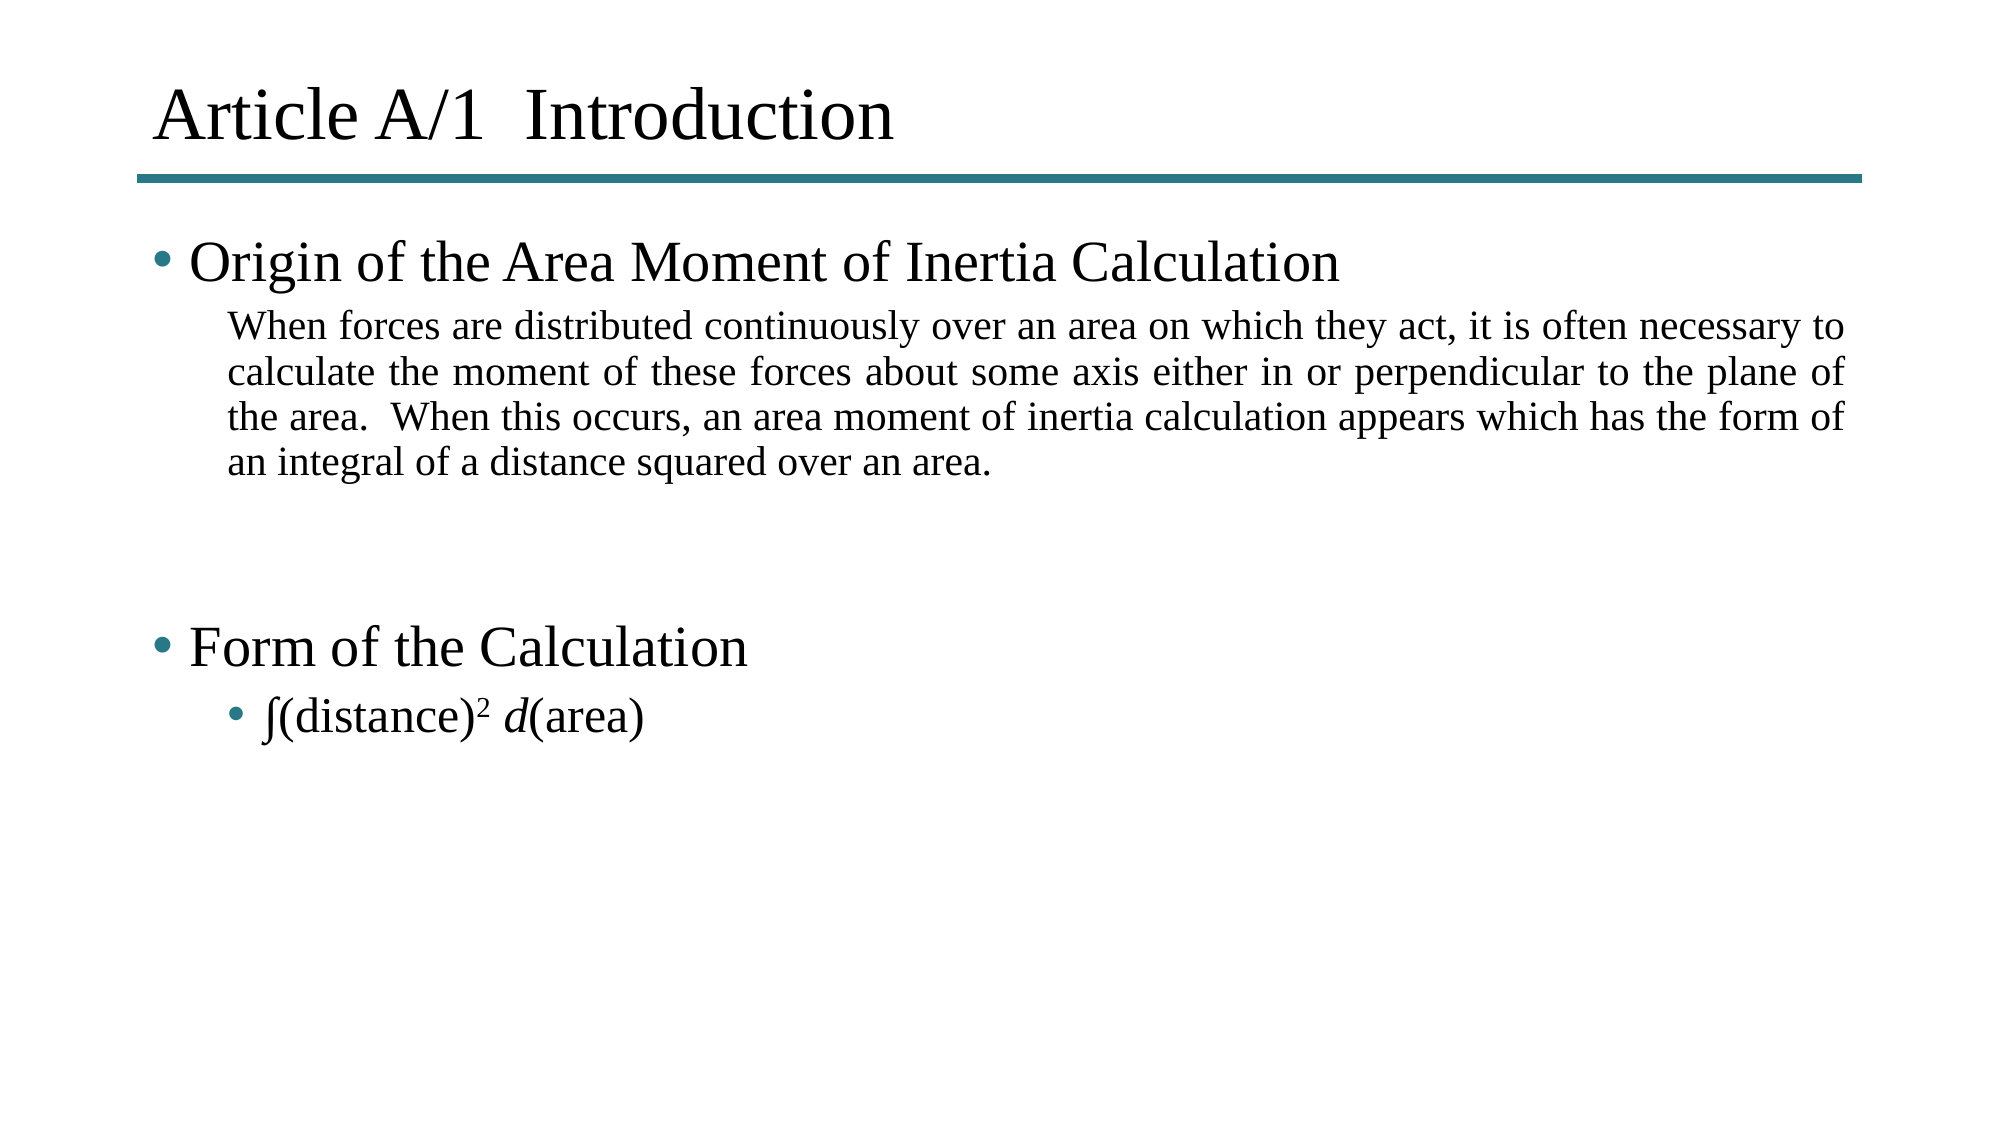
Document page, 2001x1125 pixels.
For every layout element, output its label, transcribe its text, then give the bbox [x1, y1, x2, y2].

list Origin of the Area Moment of Inertia Calculation When forces are distributed continuously over an area on which they act, it is often necessary to calculate the moment of these forces about some axis either in or perpendicular to the plane of the area. When this occurs, an area moment of inertia calculation appears which has the form of an integral of a distance squared over an area. Form of the Calculation ∫(distance)2 d(area) [137, 223, 1863, 1091]
title Article A/1 Introduction [137, 59, 1863, 170]
